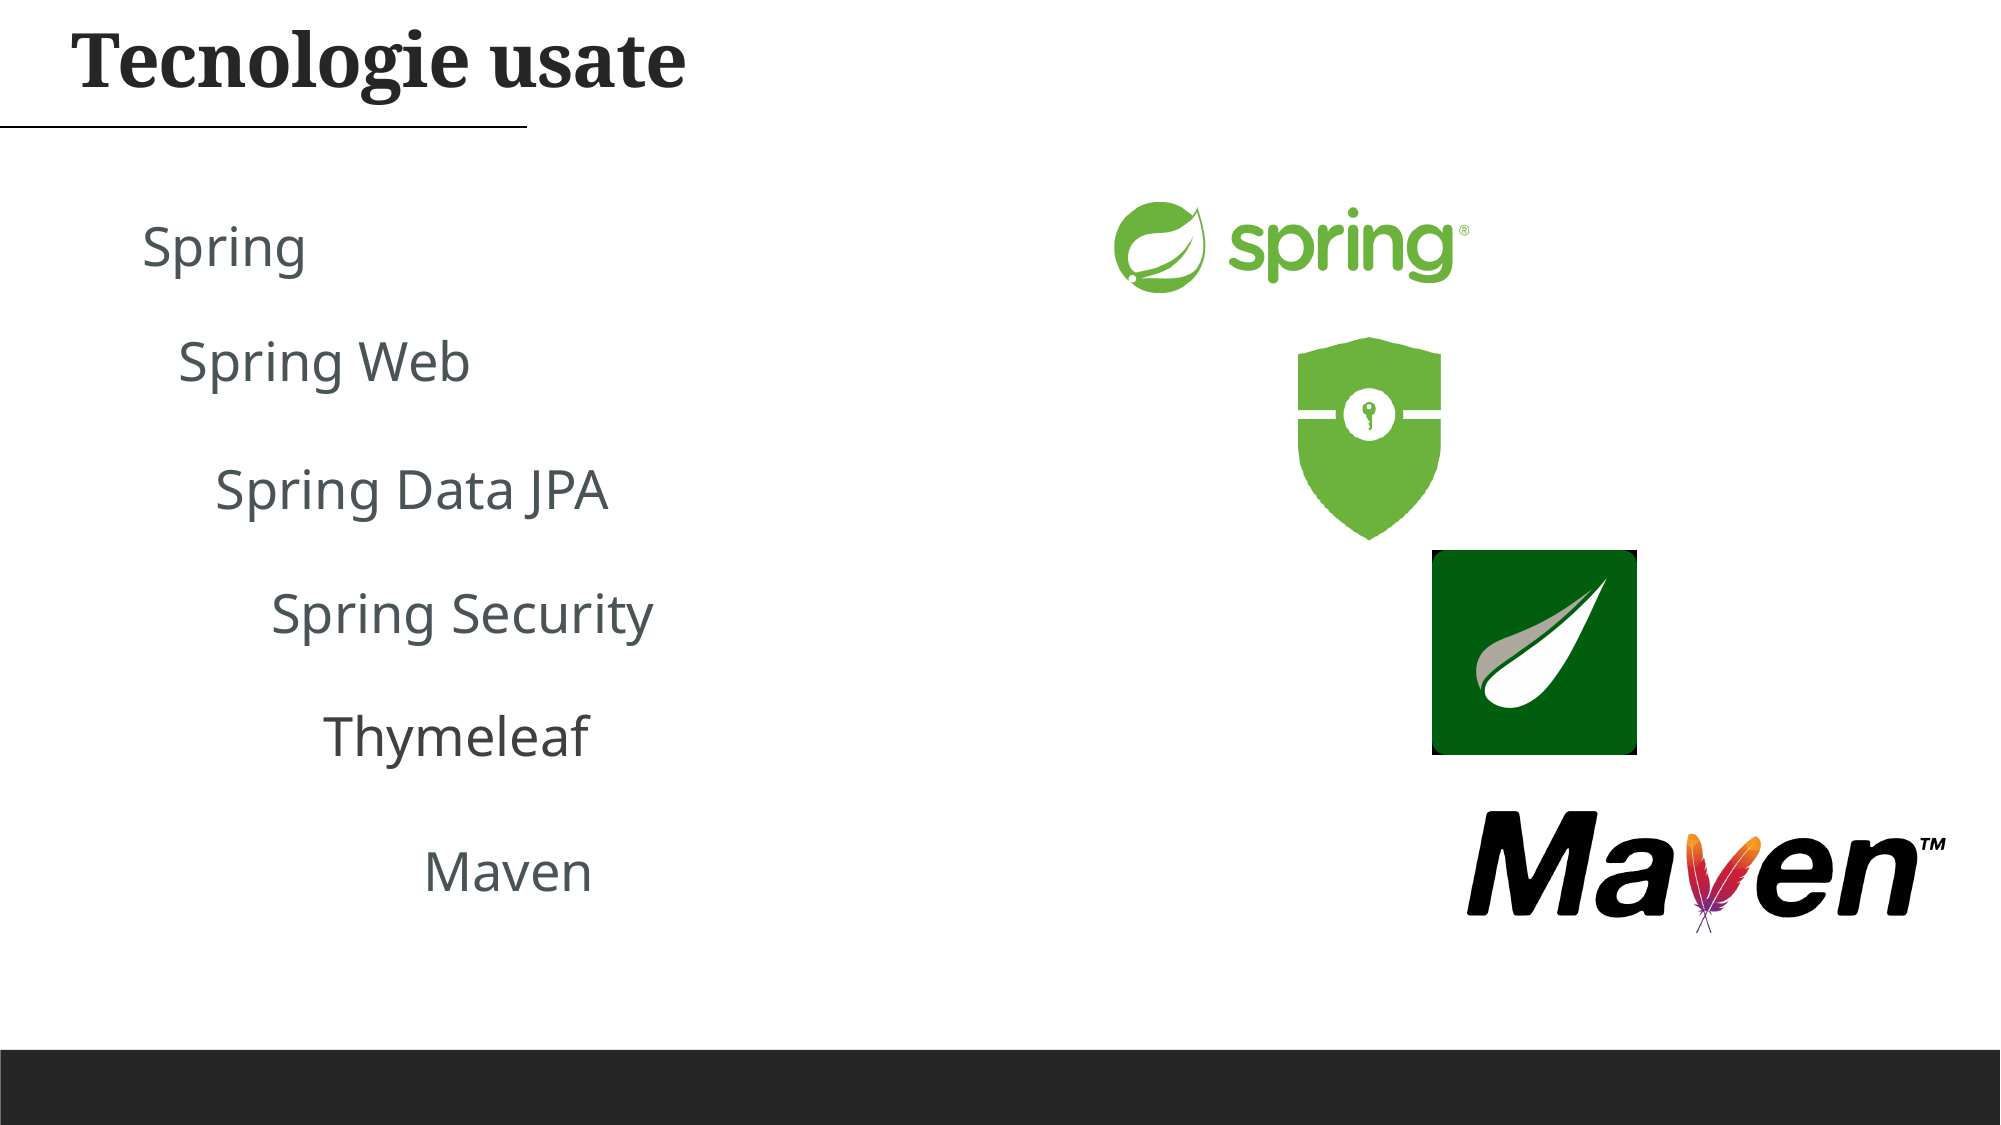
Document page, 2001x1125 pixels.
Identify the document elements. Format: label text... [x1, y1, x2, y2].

picture [1457, 807, 1950, 933]
text_box Thymeleaf [308, 695, 806, 775]
text_box Spring [53, 204, 981, 285]
text_box Tecnologie usate [56, 15, 1058, 111]
text_box Spring Data JPA [127, 448, 778, 528]
text_box Maven [334, 829, 985, 910]
text_box Spring Security [182, 571, 833, 652]
text_box Spring Web [90, 319, 588, 400]
picture [984, 92, 1637, 755]
